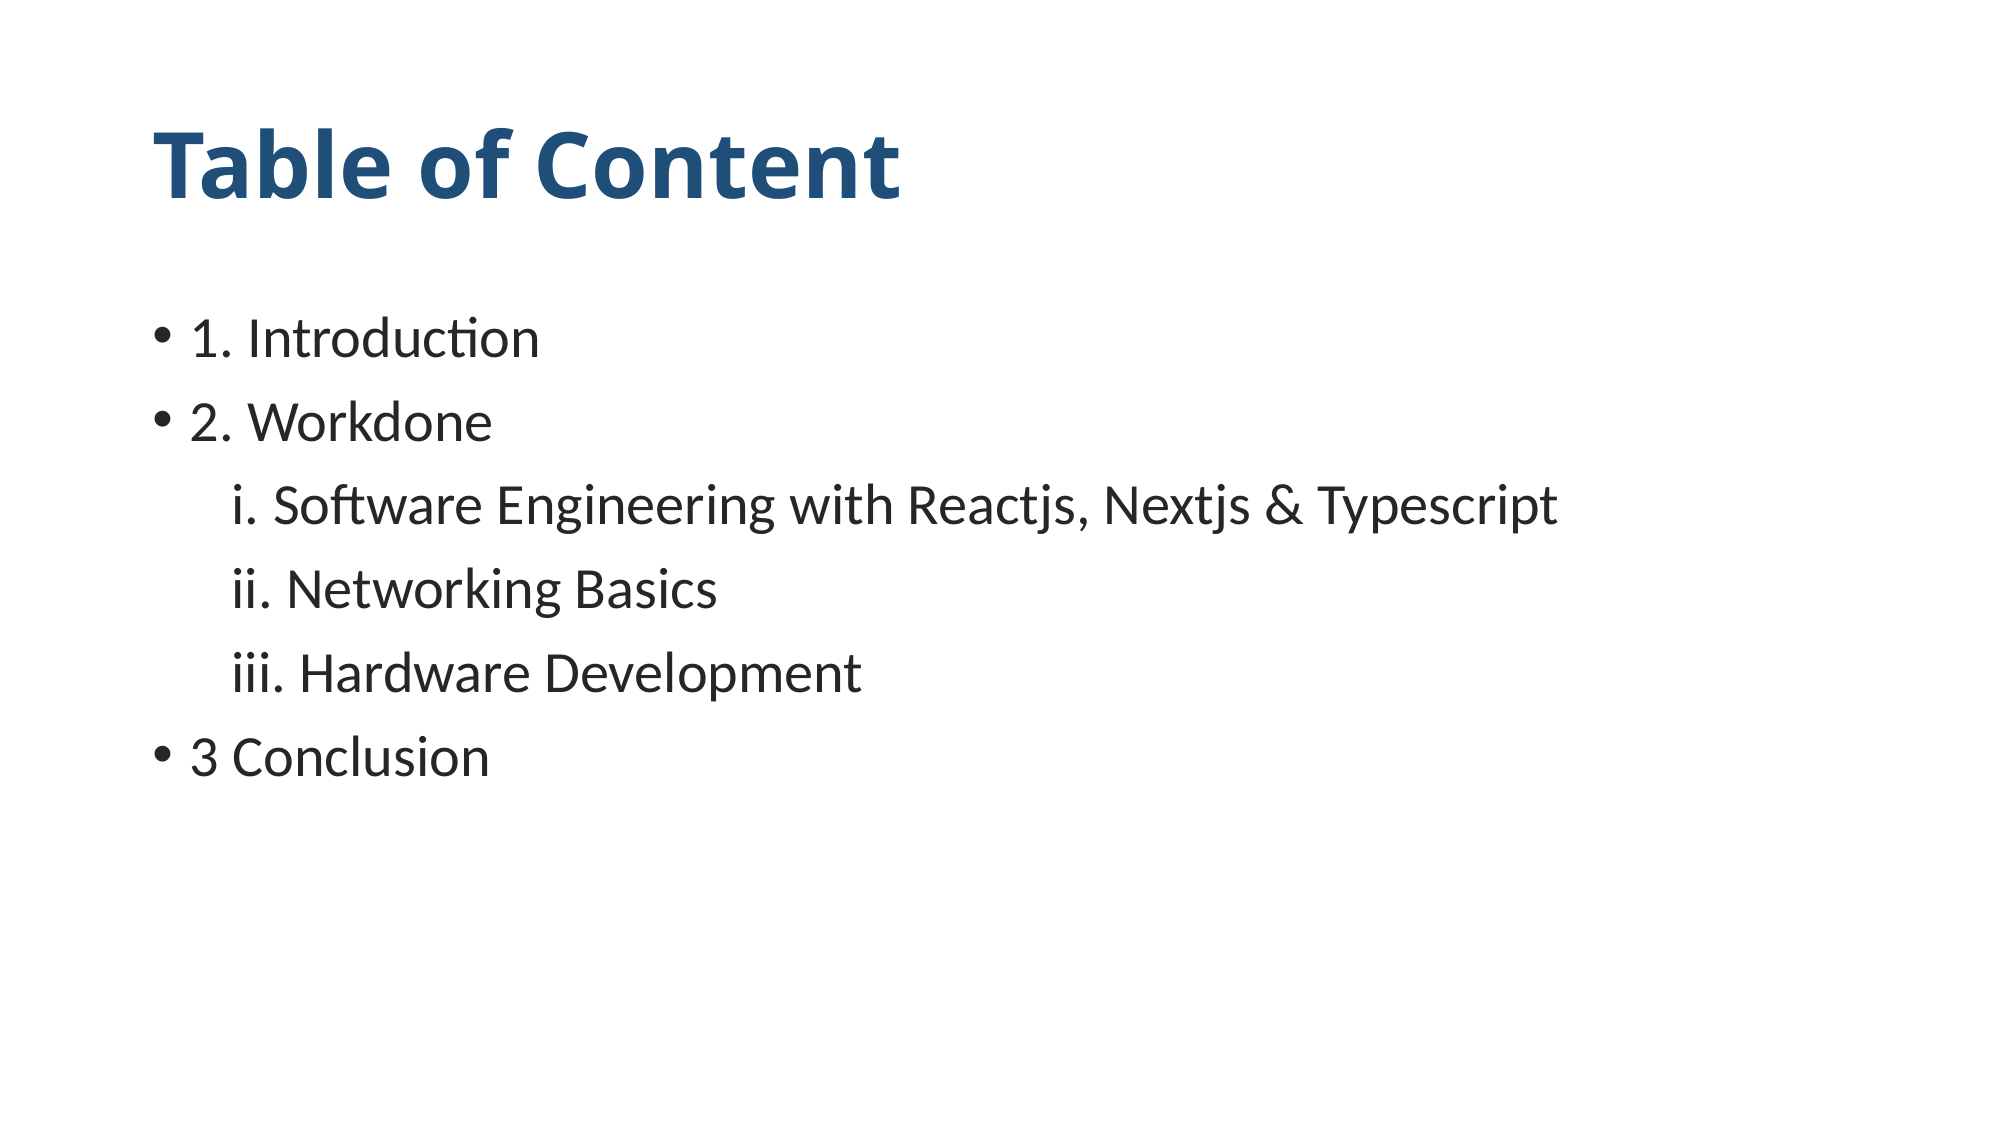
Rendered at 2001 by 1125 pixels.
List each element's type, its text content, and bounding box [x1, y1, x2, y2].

list 1. Introduction 2. Workdone i. Software Engineering with Reactjs, Nextjs & Typescript ii. Networking Basics iii. Hardware Development 3 Conclusion [137, 299, 1863, 1014]
title Table of Content [137, 59, 1863, 278]
